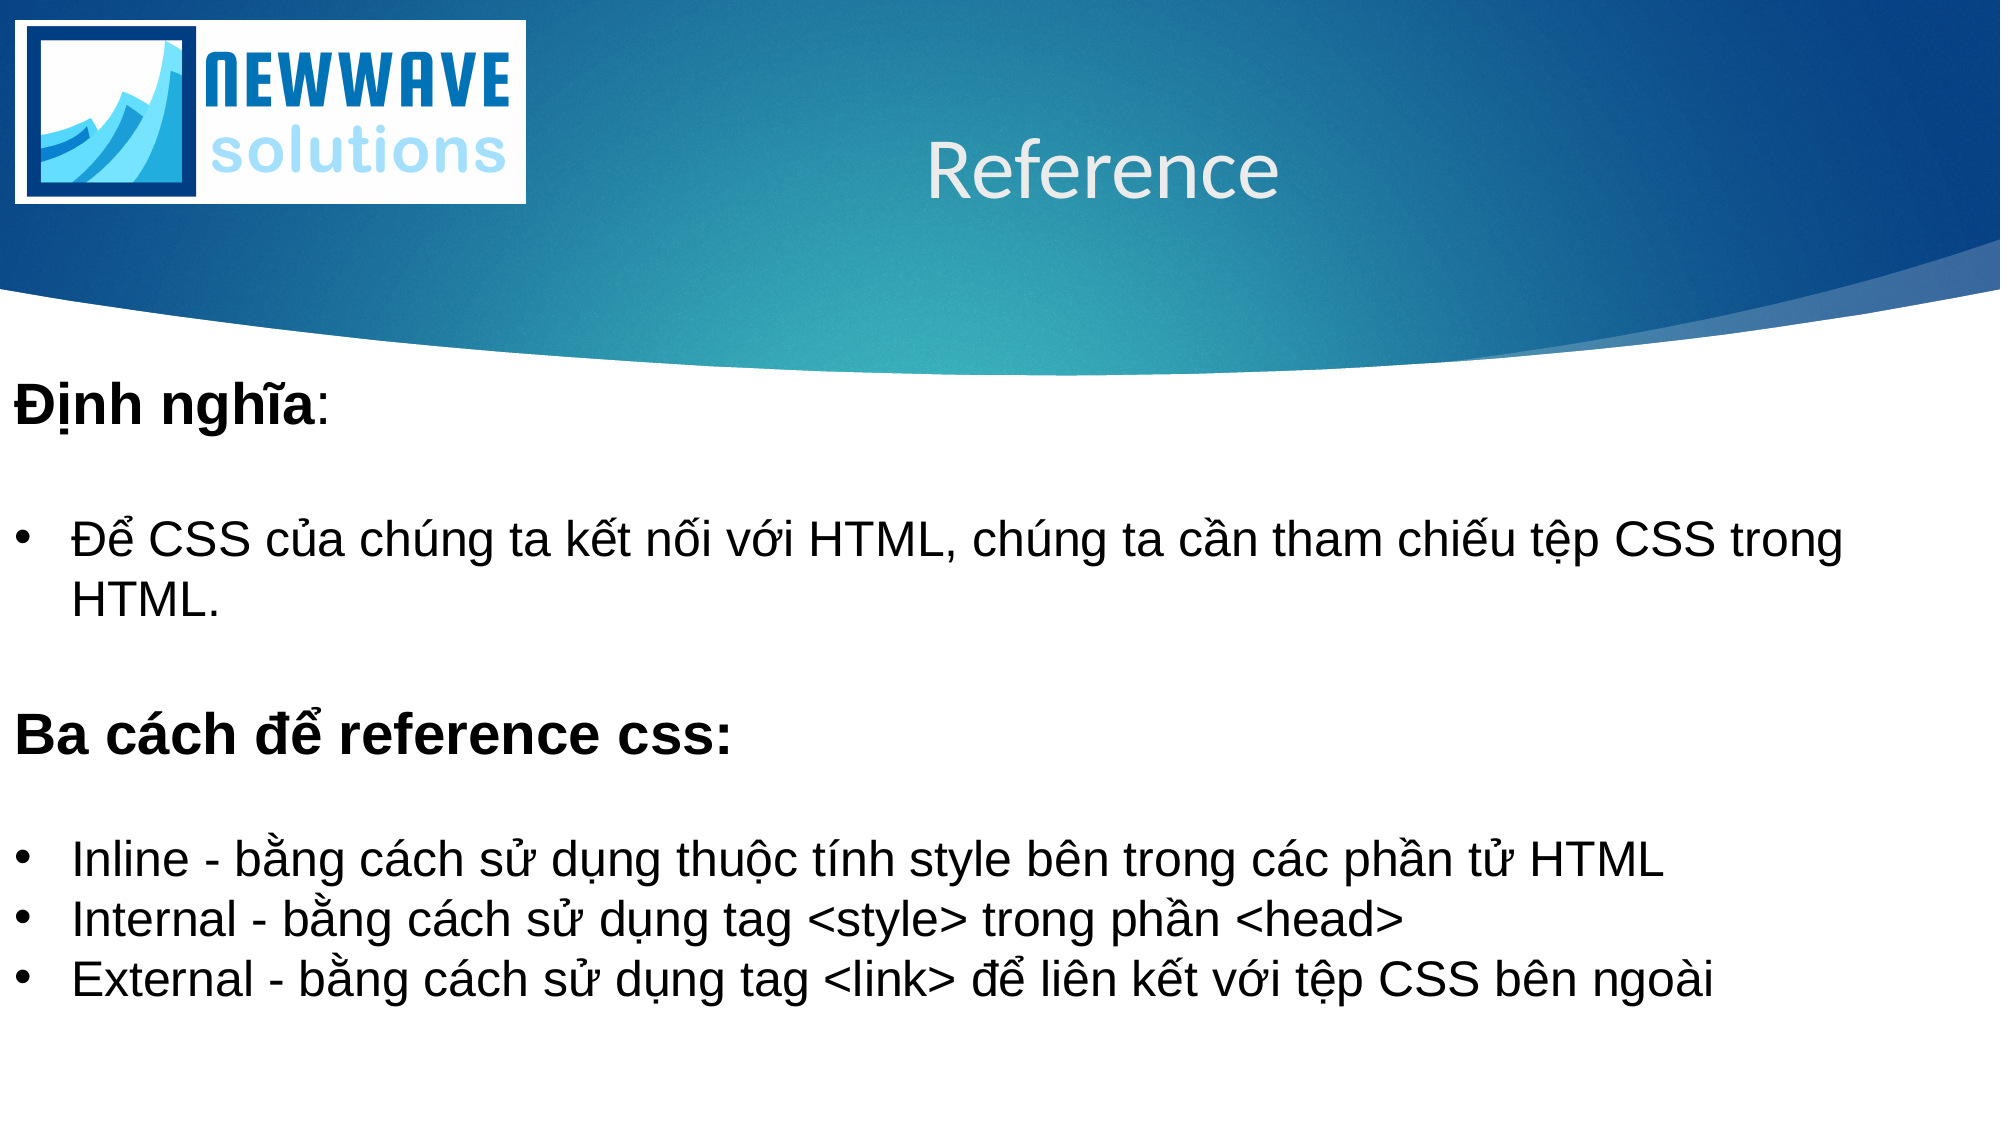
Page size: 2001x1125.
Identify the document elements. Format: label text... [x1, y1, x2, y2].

text_box Reference [719, 103, 1488, 270]
text_box [0, 0, 2000, 375]
picture [15, 20, 527, 204]
text_box [1453, 239, 2000, 361]
text_box Định nghĩa: Để CSS của chúng ta kết nối với HTML, chúng ta cần tham chiếu tệp CSS trong HTML. Ba cách để reference css: Inline - bằng cách sử dụng thuộc tính style bên trong các phần tử HTML Internal - bằng cách sử dụng tag <style> trong phần <head> External - bằng cách sử dụng tag <link> để liên kết với tệp CSS bên ngoài [0, 289, 2000, 1125]
